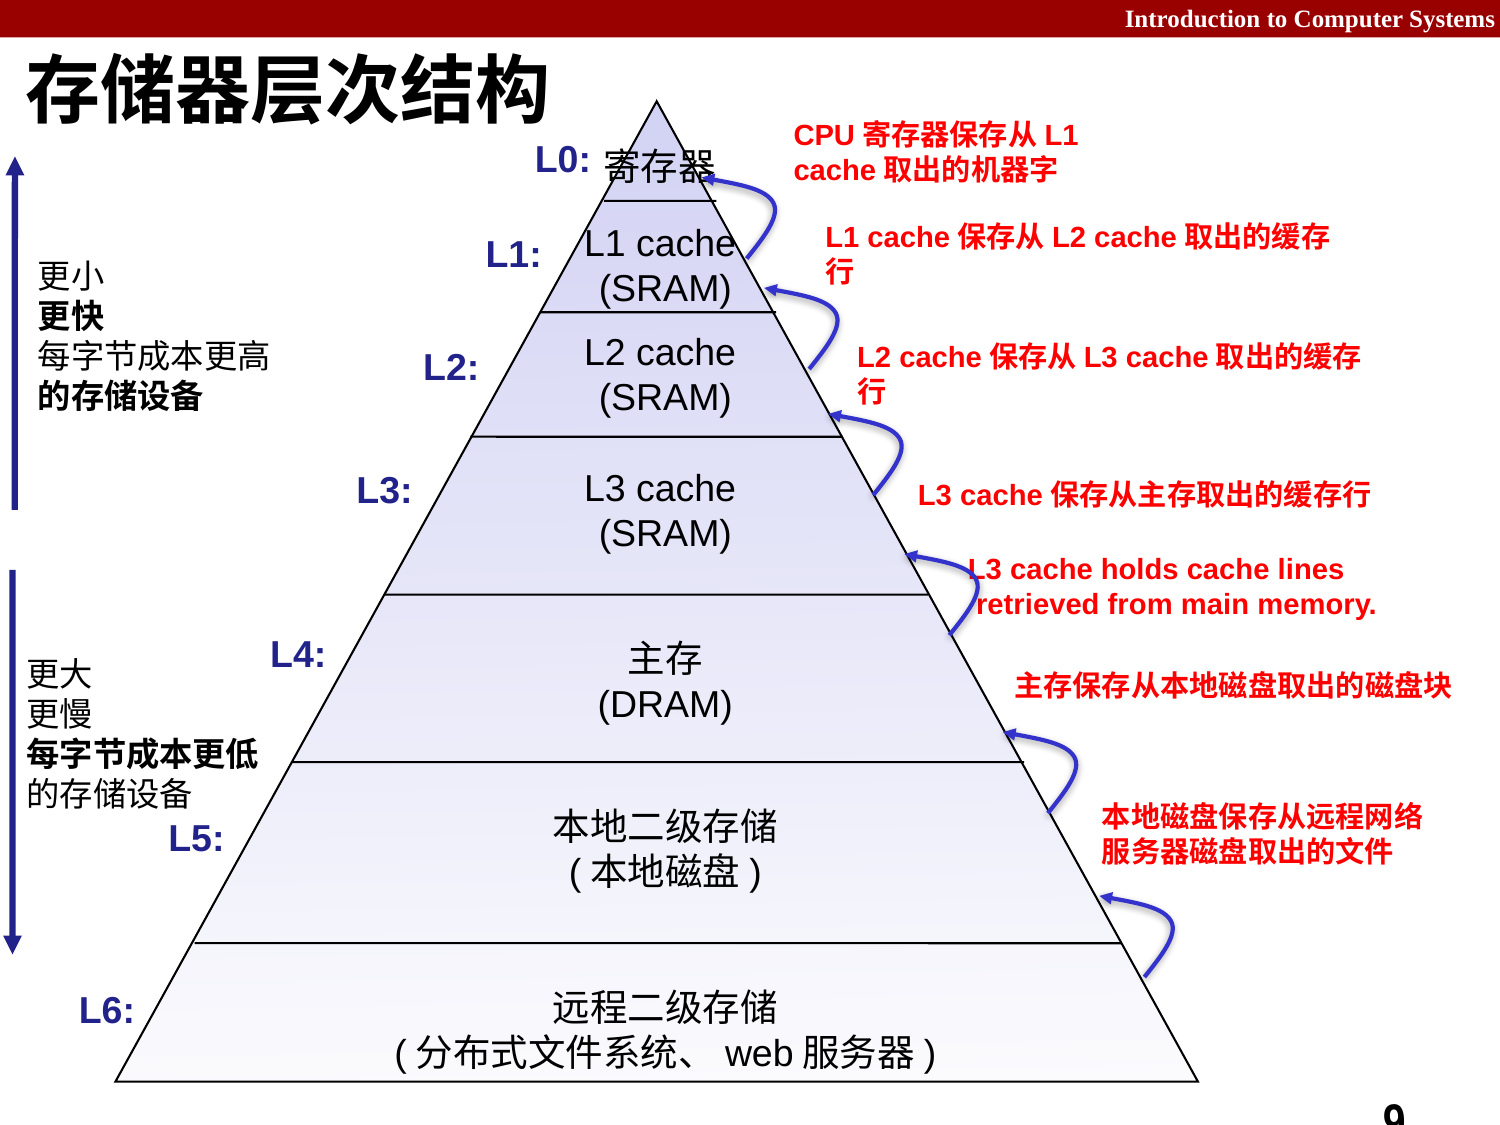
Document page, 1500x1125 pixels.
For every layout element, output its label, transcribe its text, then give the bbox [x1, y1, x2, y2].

text_box [1099, 892, 1175, 979]
text_box 主存保存从本地磁盘取出的磁盘块 [999, 659, 1480, 710]
text_box [115, 763, 1198, 1082]
text_box L5: [153, 806, 240, 866]
text_box [8, 156, 22, 510]
text_box L3 cache (SRAM) [569, 456, 762, 562]
text_box 寄存器 [588, 135, 731, 195]
text_box L1: [470, 222, 557, 283]
text_box L2 cache保存从L3 cache取出的缓存行 [842, 331, 1381, 416]
text_box [291, 595, 1012, 762]
text_box [904, 550, 980, 637]
text_box 本地磁盘保存从远程网络服务器磁盘取出的文件 [1087, 791, 1460, 876]
text_box [701, 173, 778, 260]
text_box [596, 195, 712, 211]
text_box L2: [408, 335, 495, 395]
text_box [384, 437, 918, 594]
text_box L2 cache (SRAM) [569, 320, 762, 425]
text_box L3: [341, 459, 428, 519]
text_box [764, 284, 840, 371]
text_box 更小 更快 每字节成本更高 的存储设备 [23, 248, 286, 423]
text_box 主存 (DRAM) [582, 627, 748, 733]
text_box L3 cache保存从主存取出的缓存行 [903, 469, 1441, 519]
text_box [828, 410, 904, 497]
text_box 远程二级存储 (分布式文件系统、web服务器) [379, 976, 952, 1081]
text_box [540, 260, 569, 312]
text_box L1 cache保存从L2 cache取出的缓存行 [810, 210, 1349, 296]
text_box L3 cache holds cache lines retrieved from main memory. [953, 542, 1425, 628]
text_box [471, 313, 832, 436]
slide_number 9 [1368, 1081, 1500, 1125]
text_box L4: [255, 622, 342, 683]
title 存储器层次结构 [9, 24, 1256, 150]
text_box CPU寄存器保存从L1 cache取出的机器字 [778, 91, 1094, 212]
text_box L6: [64, 978, 151, 1039]
text_box 更大 更慢 每字节成本更低 的存储设备 [11, 646, 275, 821]
text_box [762, 299, 769, 312]
text_box 本地二级存储 (本地磁盘) [537, 795, 793, 901]
text_box [1002, 728, 1079, 815]
text_box L1 cache (SRAM) [569, 211, 762, 312]
text_box [6, 821, 19, 955]
text_box L0: [519, 127, 606, 188]
